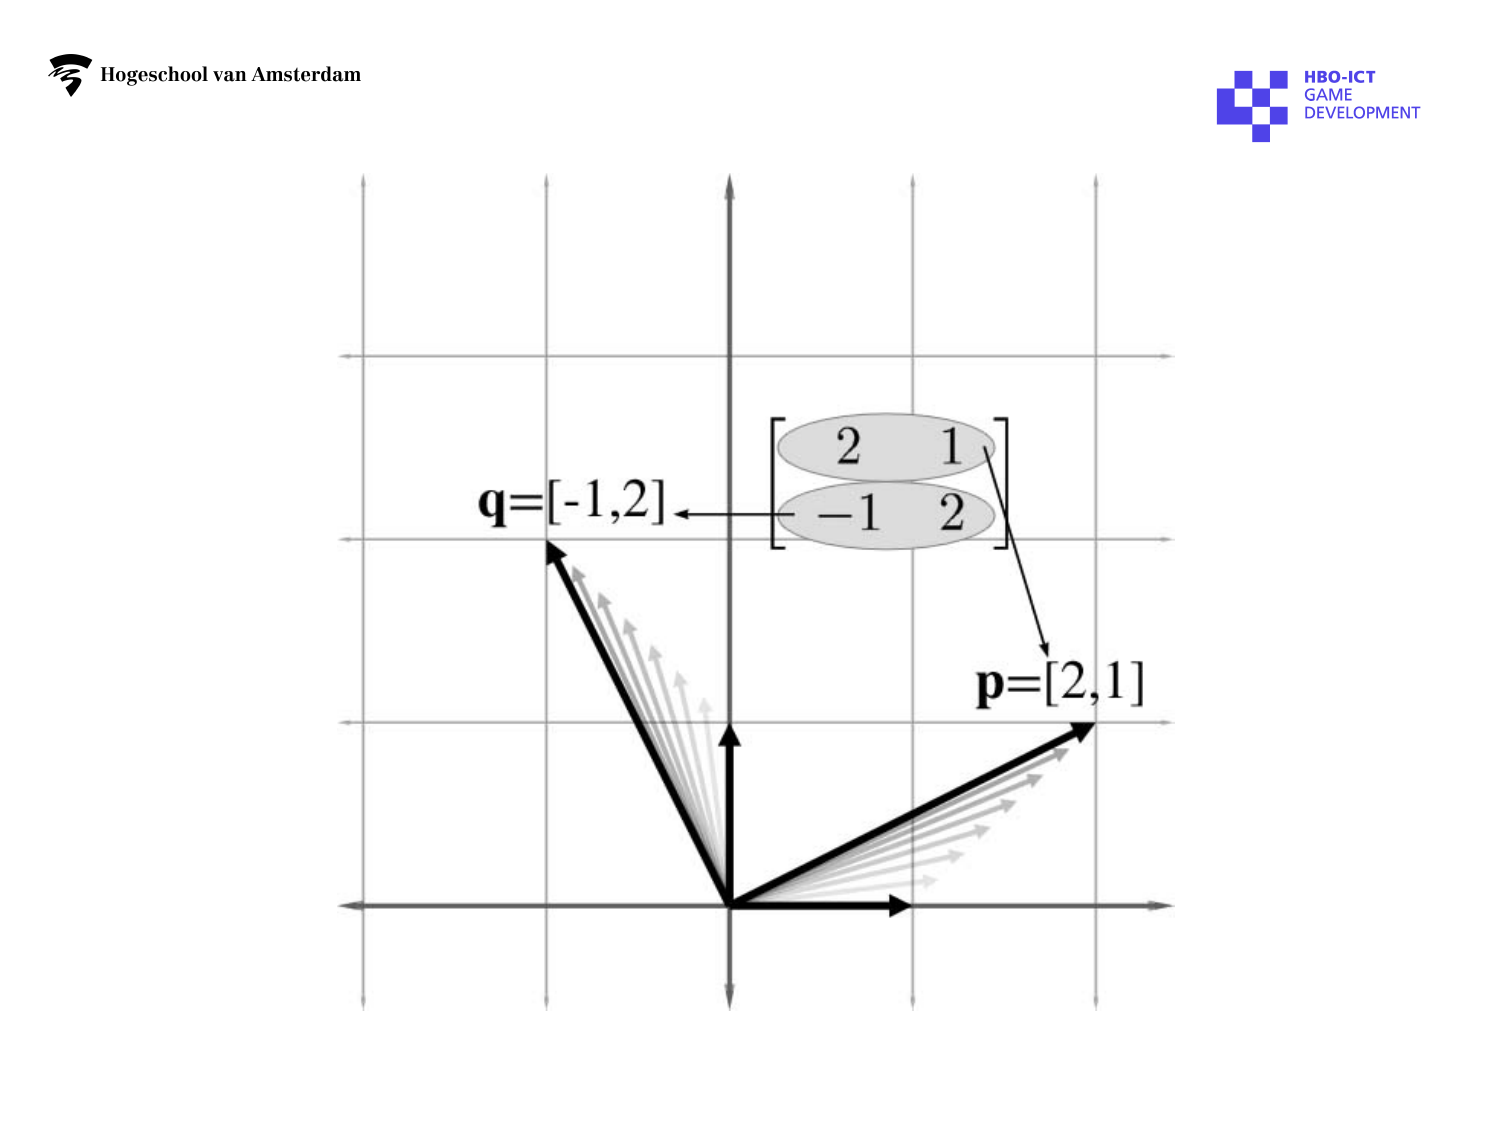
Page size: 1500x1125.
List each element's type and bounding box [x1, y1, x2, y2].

picture [337, 173, 1176, 1012]
picture [48, 54, 361, 97]
picture [1181, 35, 1447, 166]
